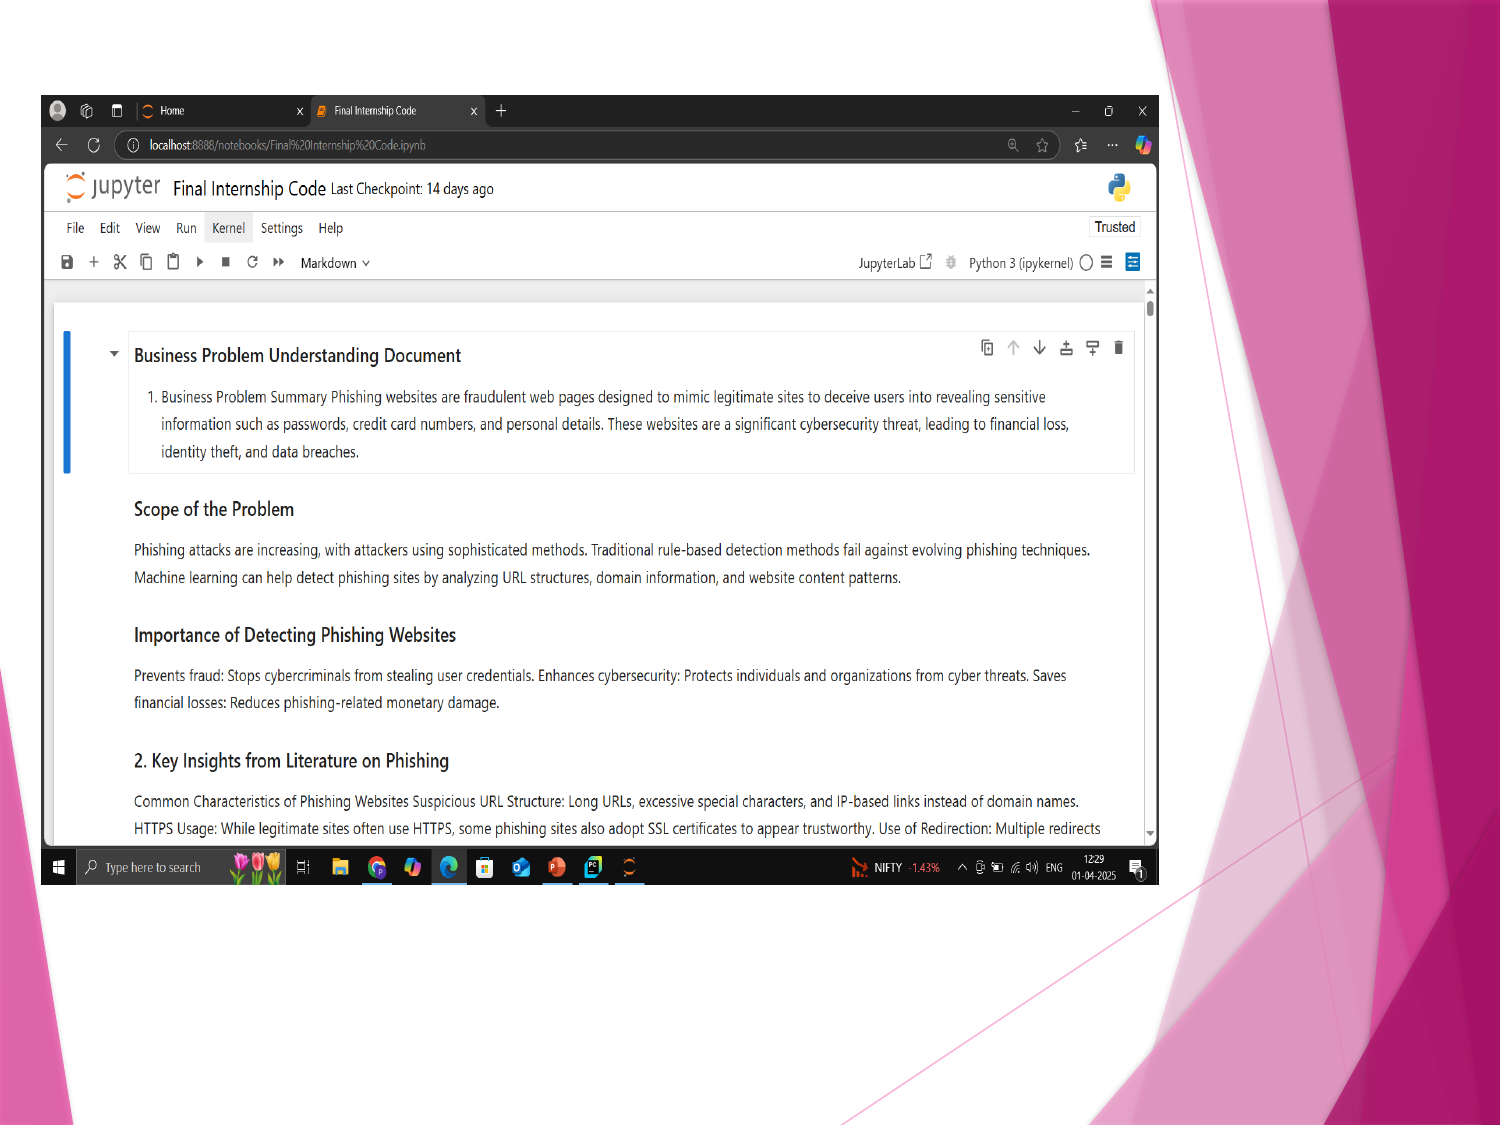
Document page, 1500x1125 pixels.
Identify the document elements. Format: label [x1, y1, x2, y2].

list [41, 94, 1160, 886]
